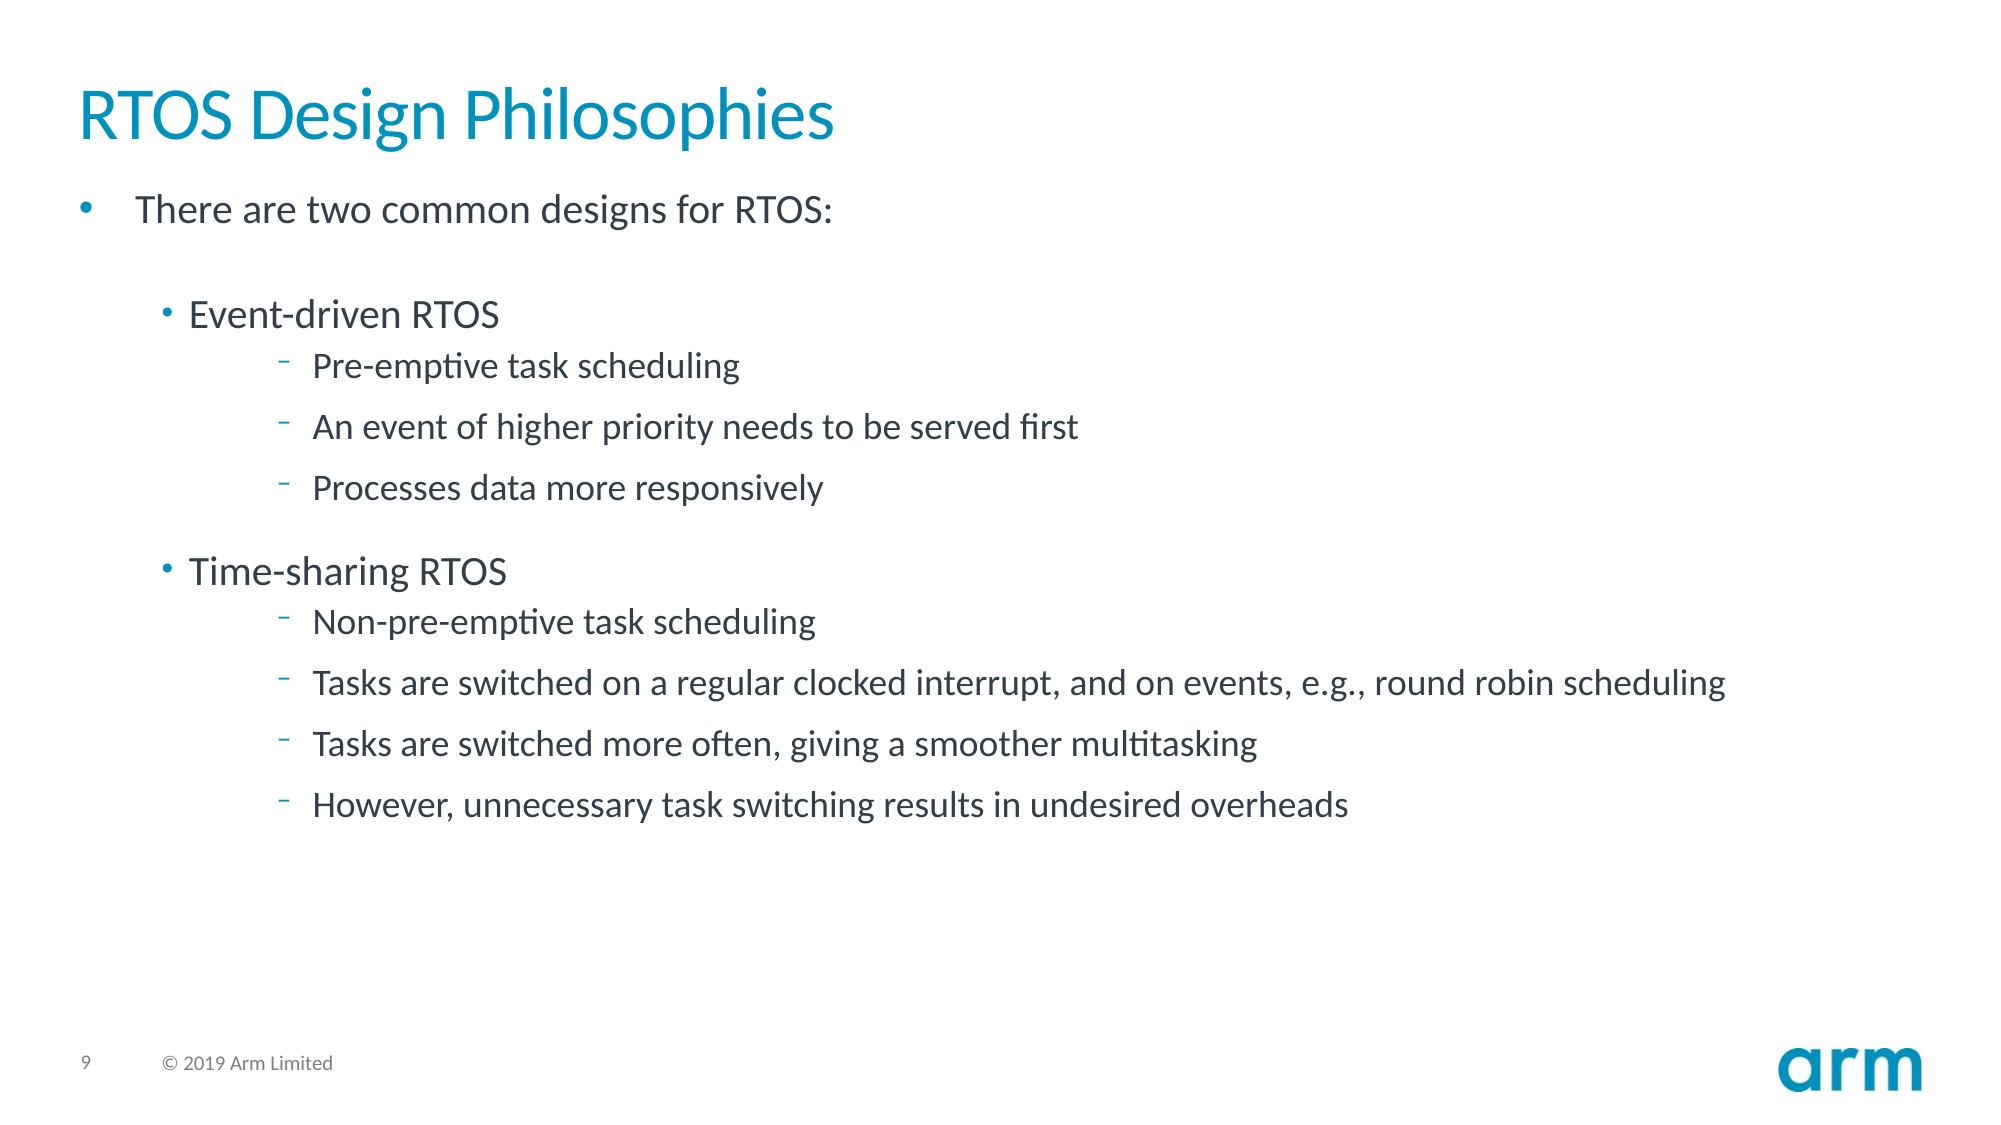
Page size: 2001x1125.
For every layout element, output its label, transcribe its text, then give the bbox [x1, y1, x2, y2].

picture [1889, 1048, 1903, 1053]
picture [1803, 1048, 1922, 1092]
picture [1778, 1072, 1794, 1092]
picture [1788, 1056, 1812, 1083]
picture [1911, 1048, 1922, 1062]
picture [1778, 1048, 1794, 1067]
title RTOS Design Philosophies [78, 78, 1922, 186]
list There are two common designs for RTOS: Event-driven RTOS Pre-emptive task scheduling An event of higher priority needs to be served first Processes data more responsively Time-sharing RTOS Non-pre-emptive task scheduling Tasks are switched on a regular clocked interrupt, and on events, e.g., round robin scheduling Tasks are switched more often, giving a smoother multitasking However, unnecessary task switching results in undesired overheads [78, 192, 1922, 1004]
